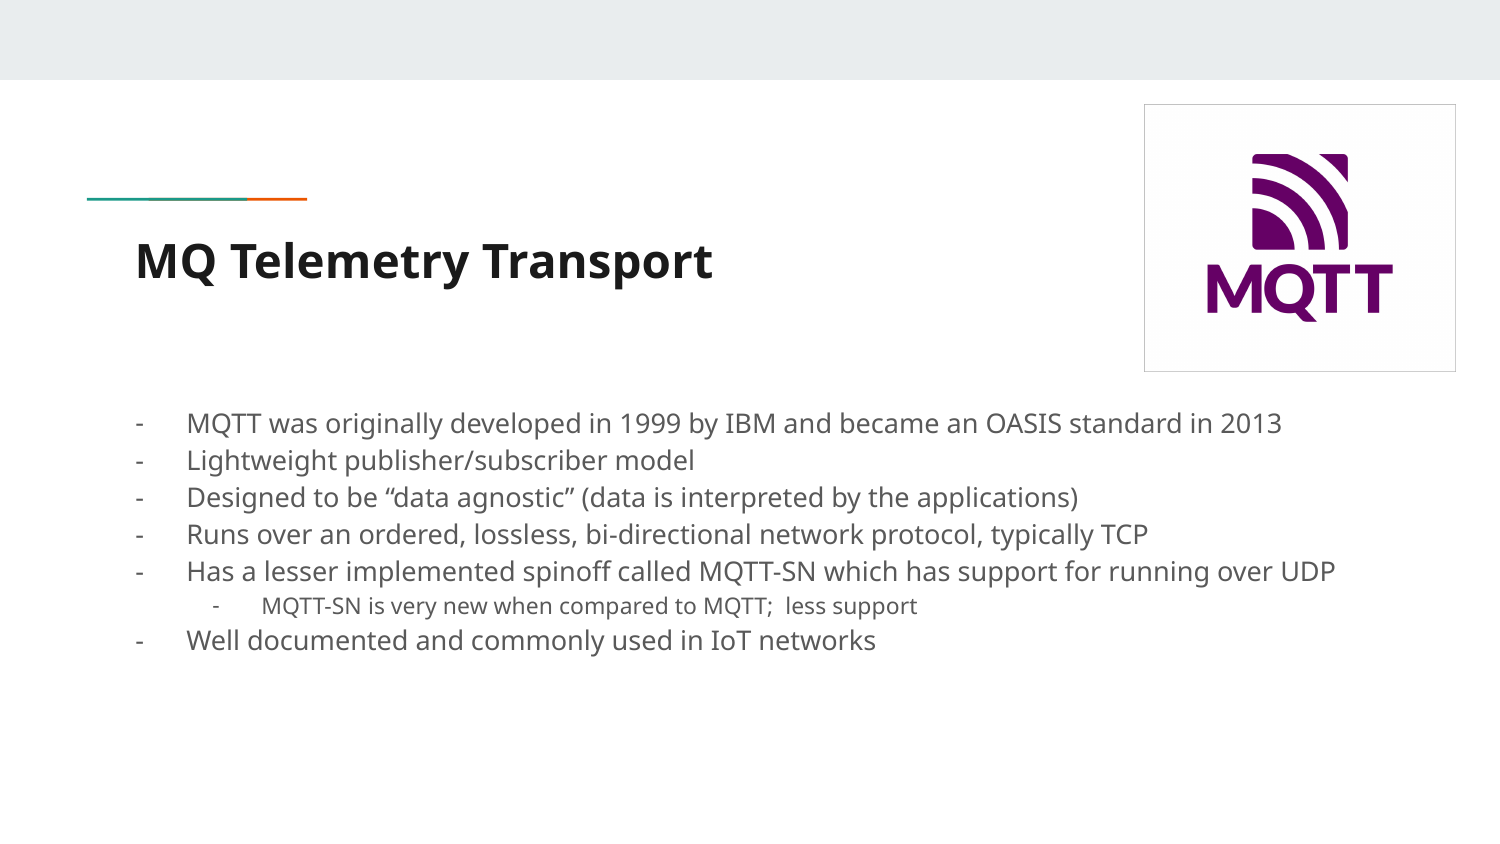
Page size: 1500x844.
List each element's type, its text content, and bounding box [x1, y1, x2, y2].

picture [1144, 104, 1457, 372]
list MQTT was originally developed in 1999 by IBM and became an OASIS standard in 2013 Lightweight publisher/subscriber model Designed to be “data agnostic” (data is interpreted by the applications) Runs over an ordered, lossless, bi-directional network protocol, typically TCP Has a lesser implemented spinoff called MQTT-SN which has support for running over UDP MQTT-SN is very new when compared to MQTT; less support Well documented and commonly used in IoT networks [96, 386, 1358, 758]
title MQ Telemetry Transport [119, 216, 1139, 305]
